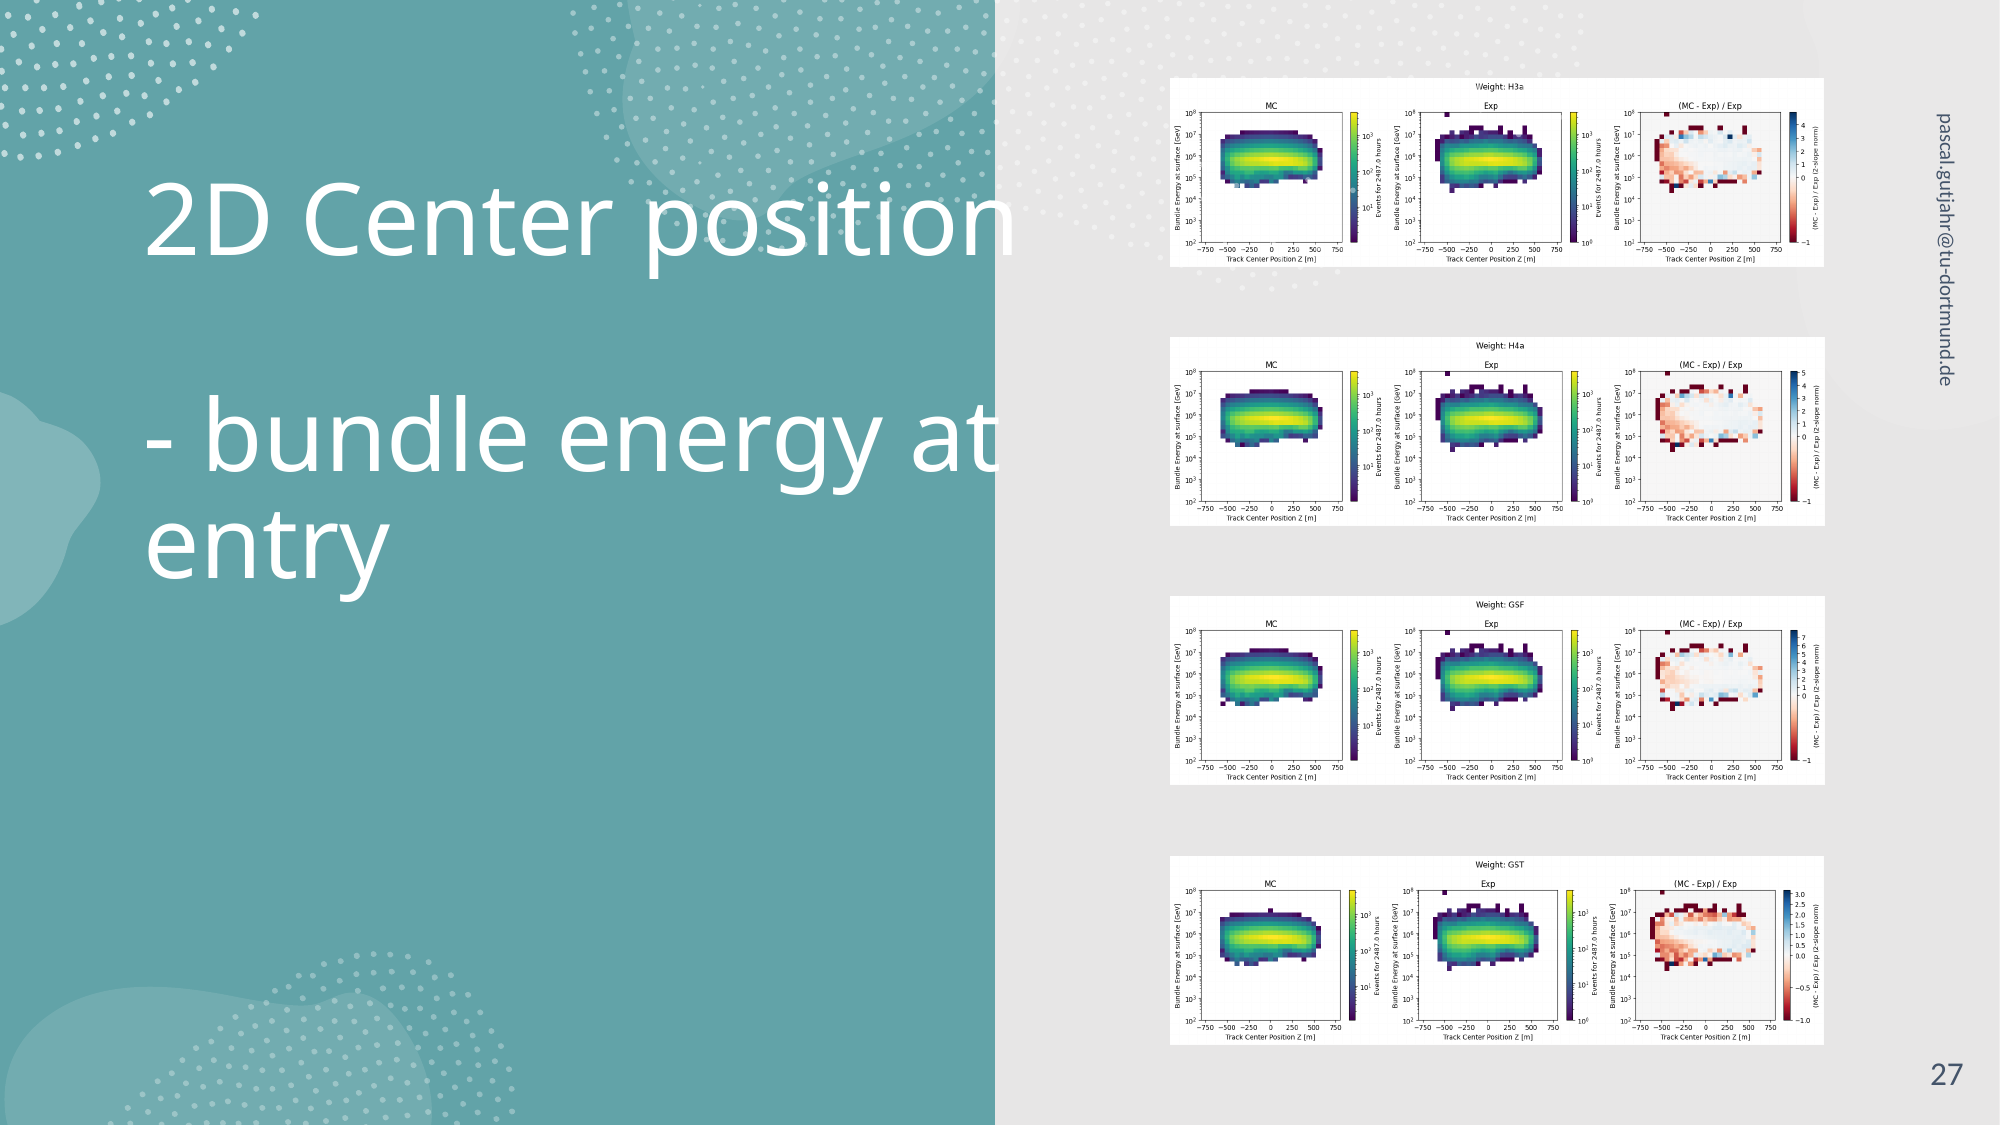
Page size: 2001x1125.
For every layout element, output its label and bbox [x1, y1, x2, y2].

text_box [0, 0, 2000, 1125]
